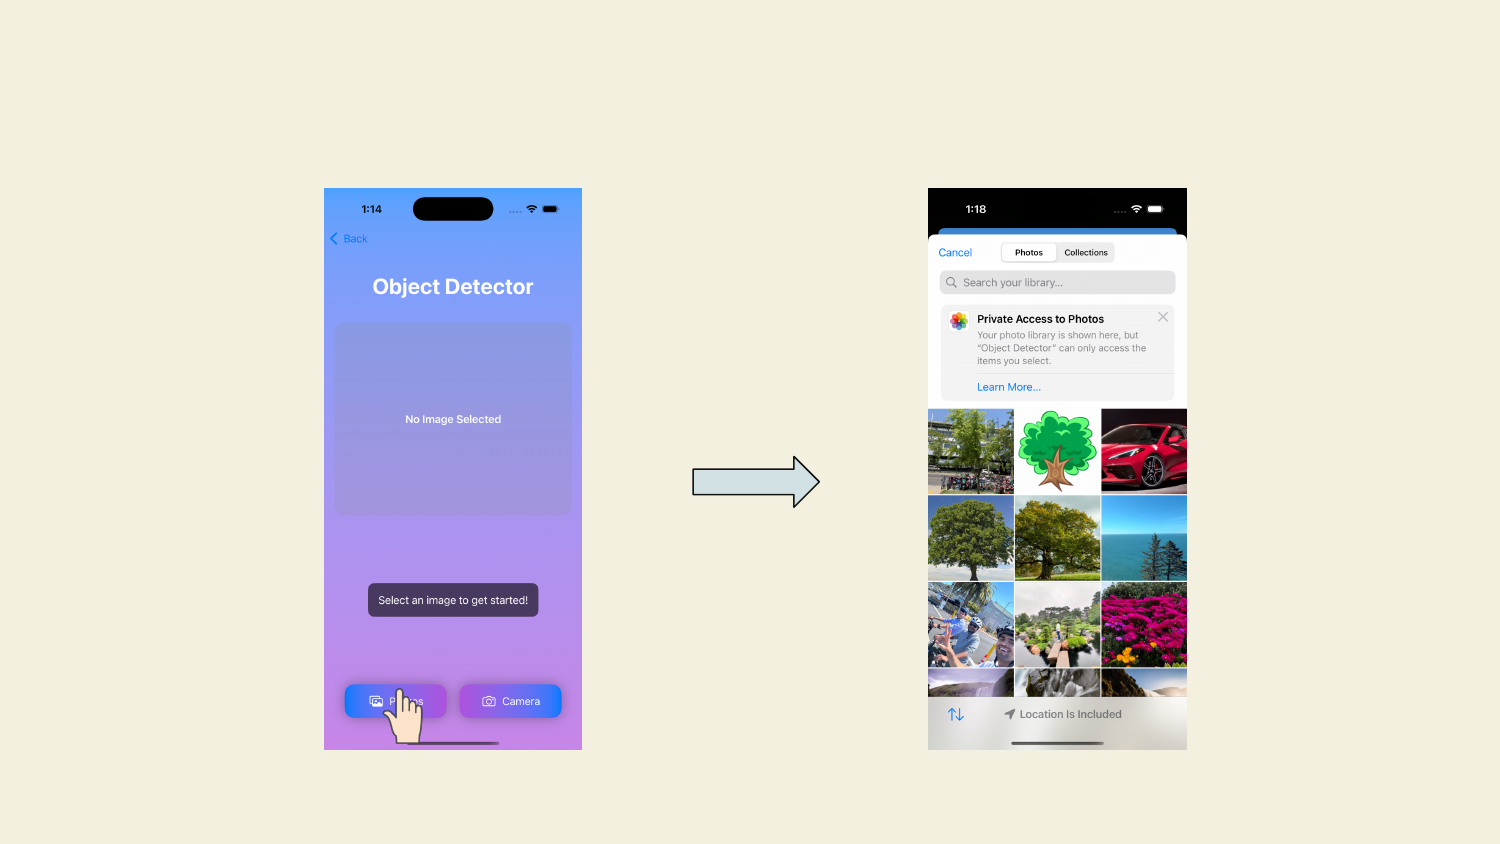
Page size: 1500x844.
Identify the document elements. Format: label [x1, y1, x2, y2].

picture [928, 188, 1187, 750]
picture [324, 188, 583, 750]
text_box [693, 456, 820, 508]
